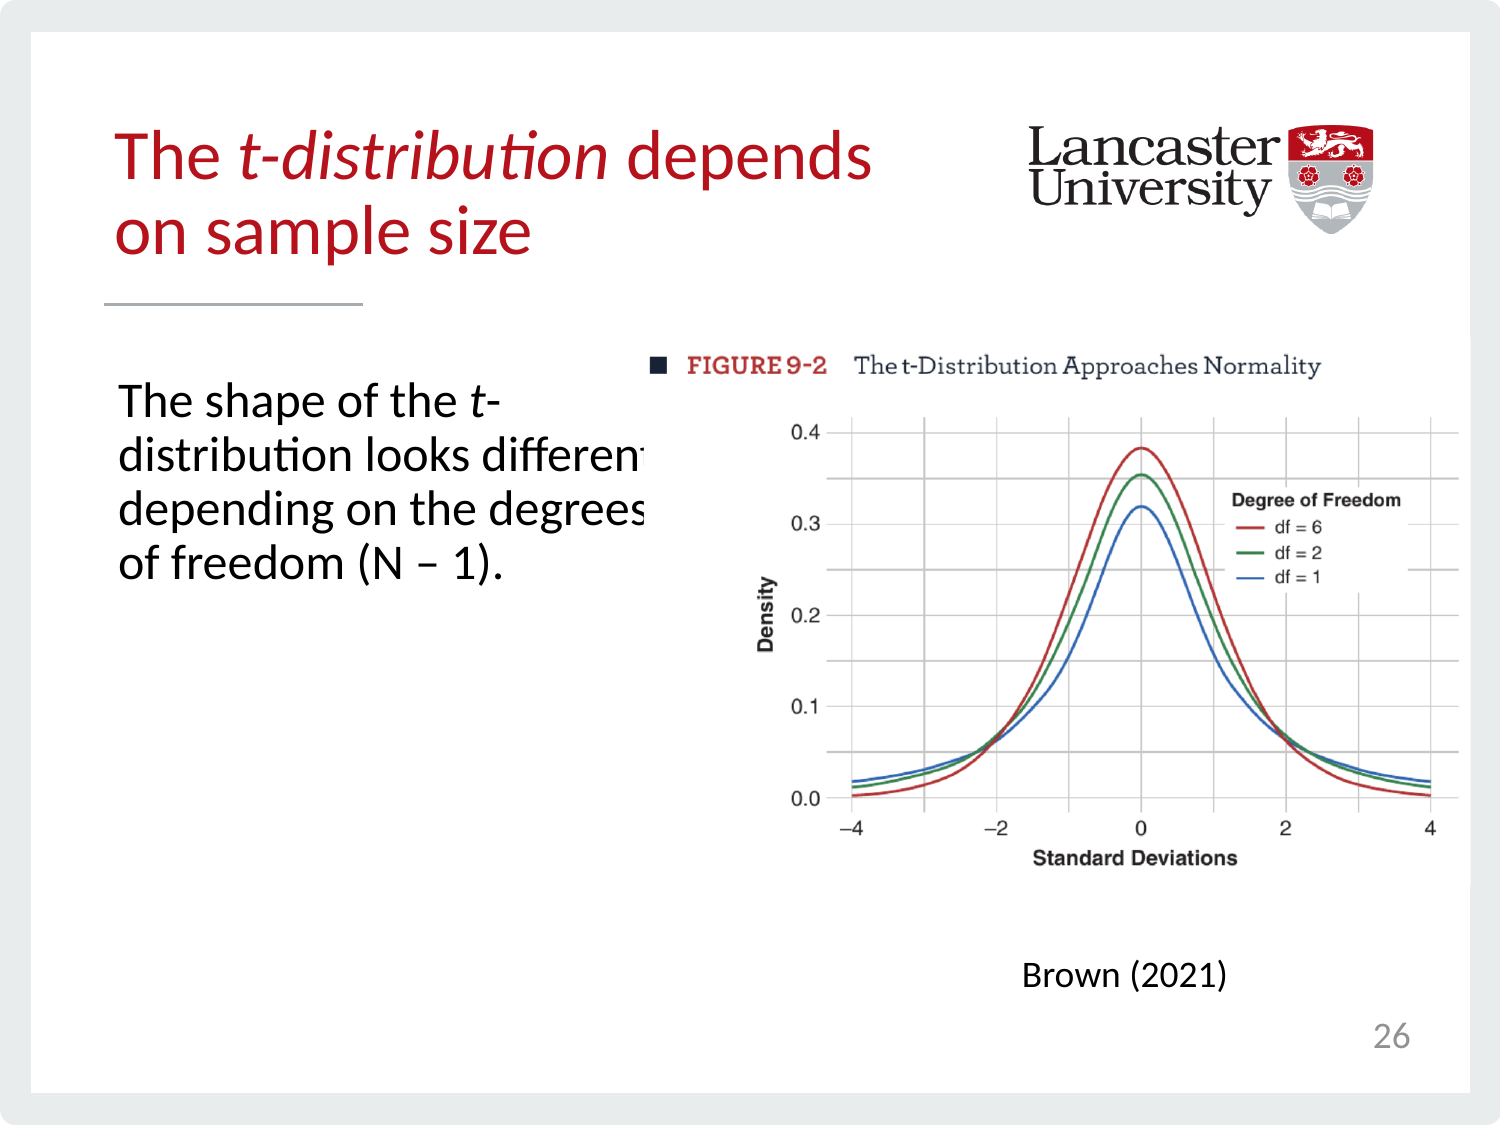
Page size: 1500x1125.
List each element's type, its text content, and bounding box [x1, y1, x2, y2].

title The t-distribution depends on sample size [99, 109, 976, 278]
list The shape of the t-distribution looks different depending on the degrees of freedom (N – 1). [103, 366, 703, 1002]
text_box Brown (2021) [975, 942, 1274, 1003]
picture [643, 337, 1471, 885]
slide_number 26 [975, 1003, 1426, 1064]
